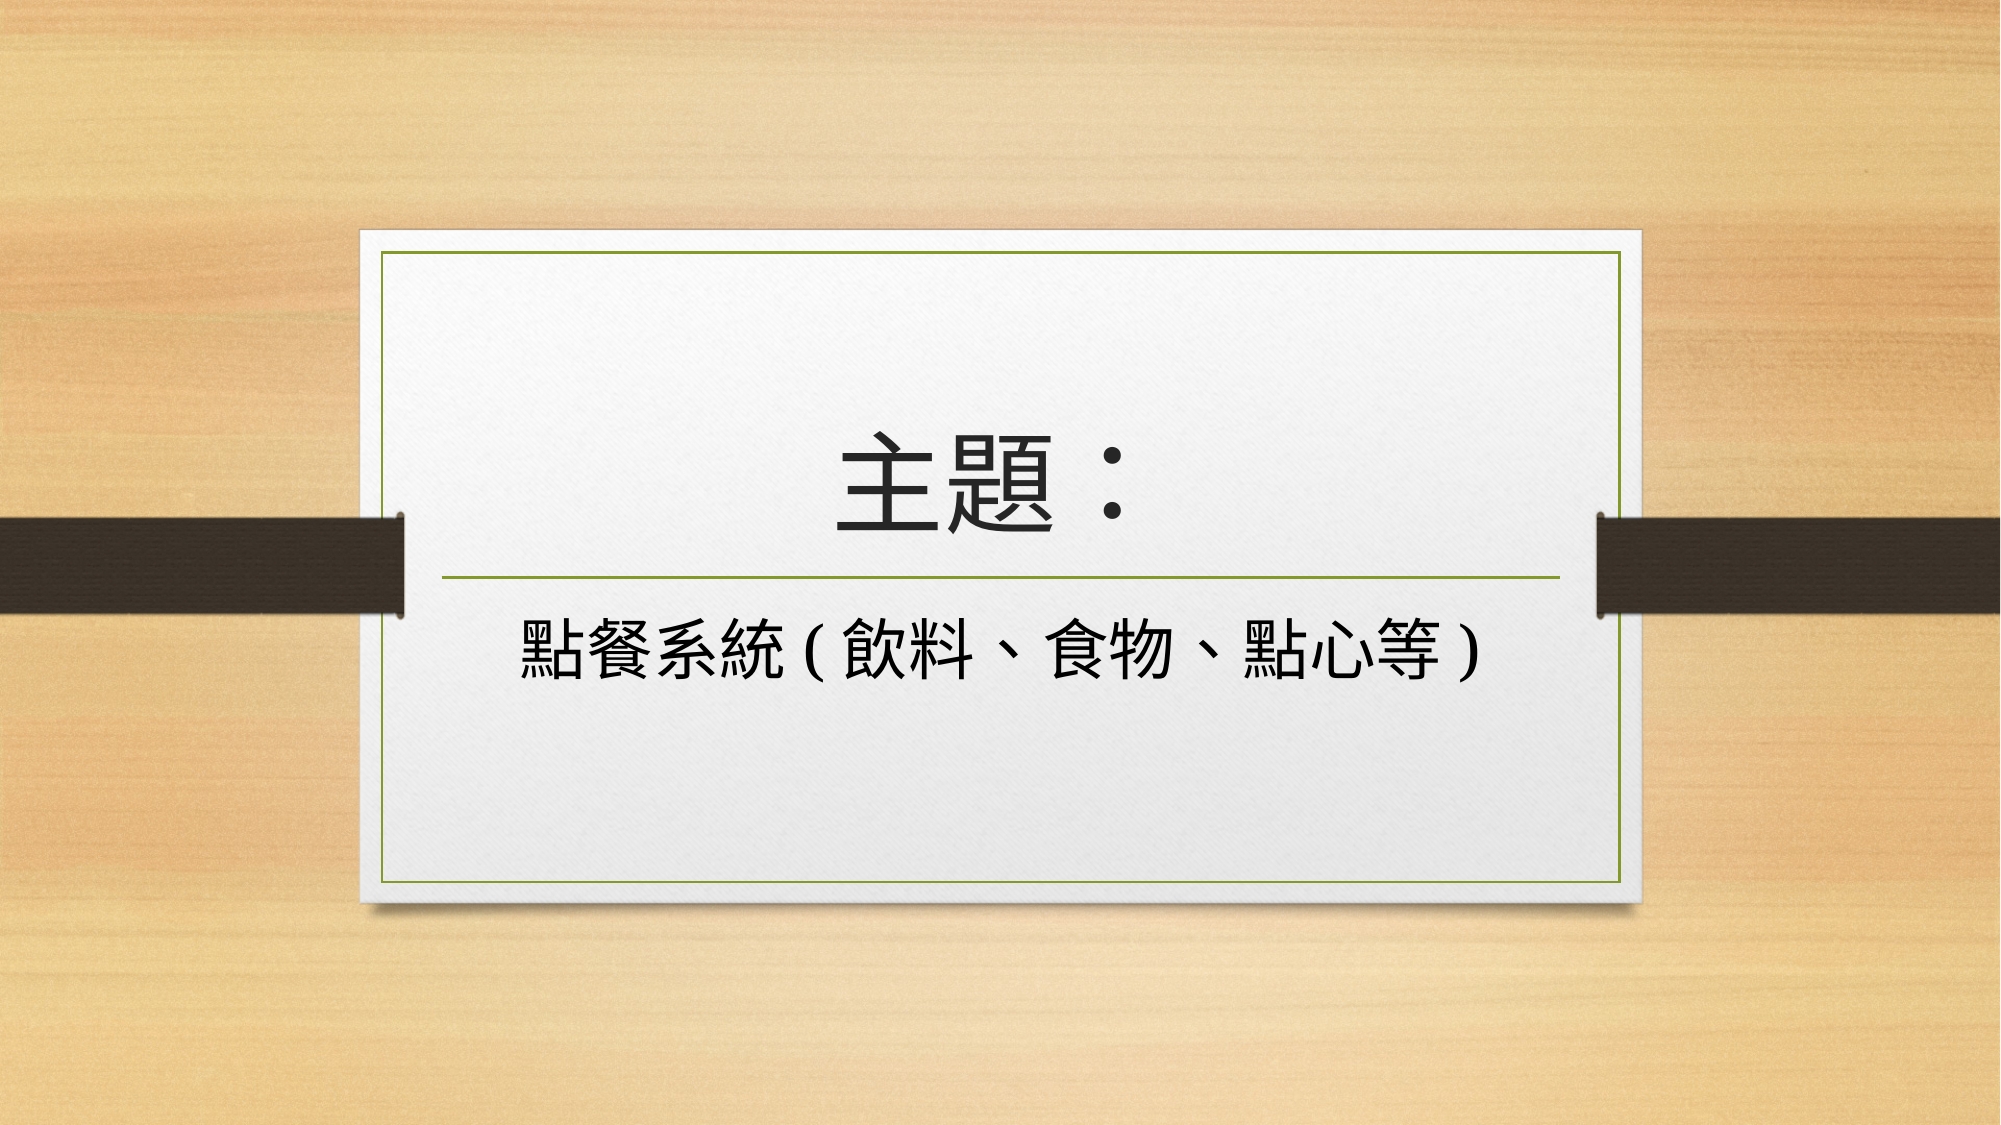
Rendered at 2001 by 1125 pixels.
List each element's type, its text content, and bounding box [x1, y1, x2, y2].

picture [0, 0, 2001, 1125]
subtitle 點餐系統(飲料、食物、點心等) [441, 600, 1560, 817]
title 主題： [441, 306, 1560, 556]
